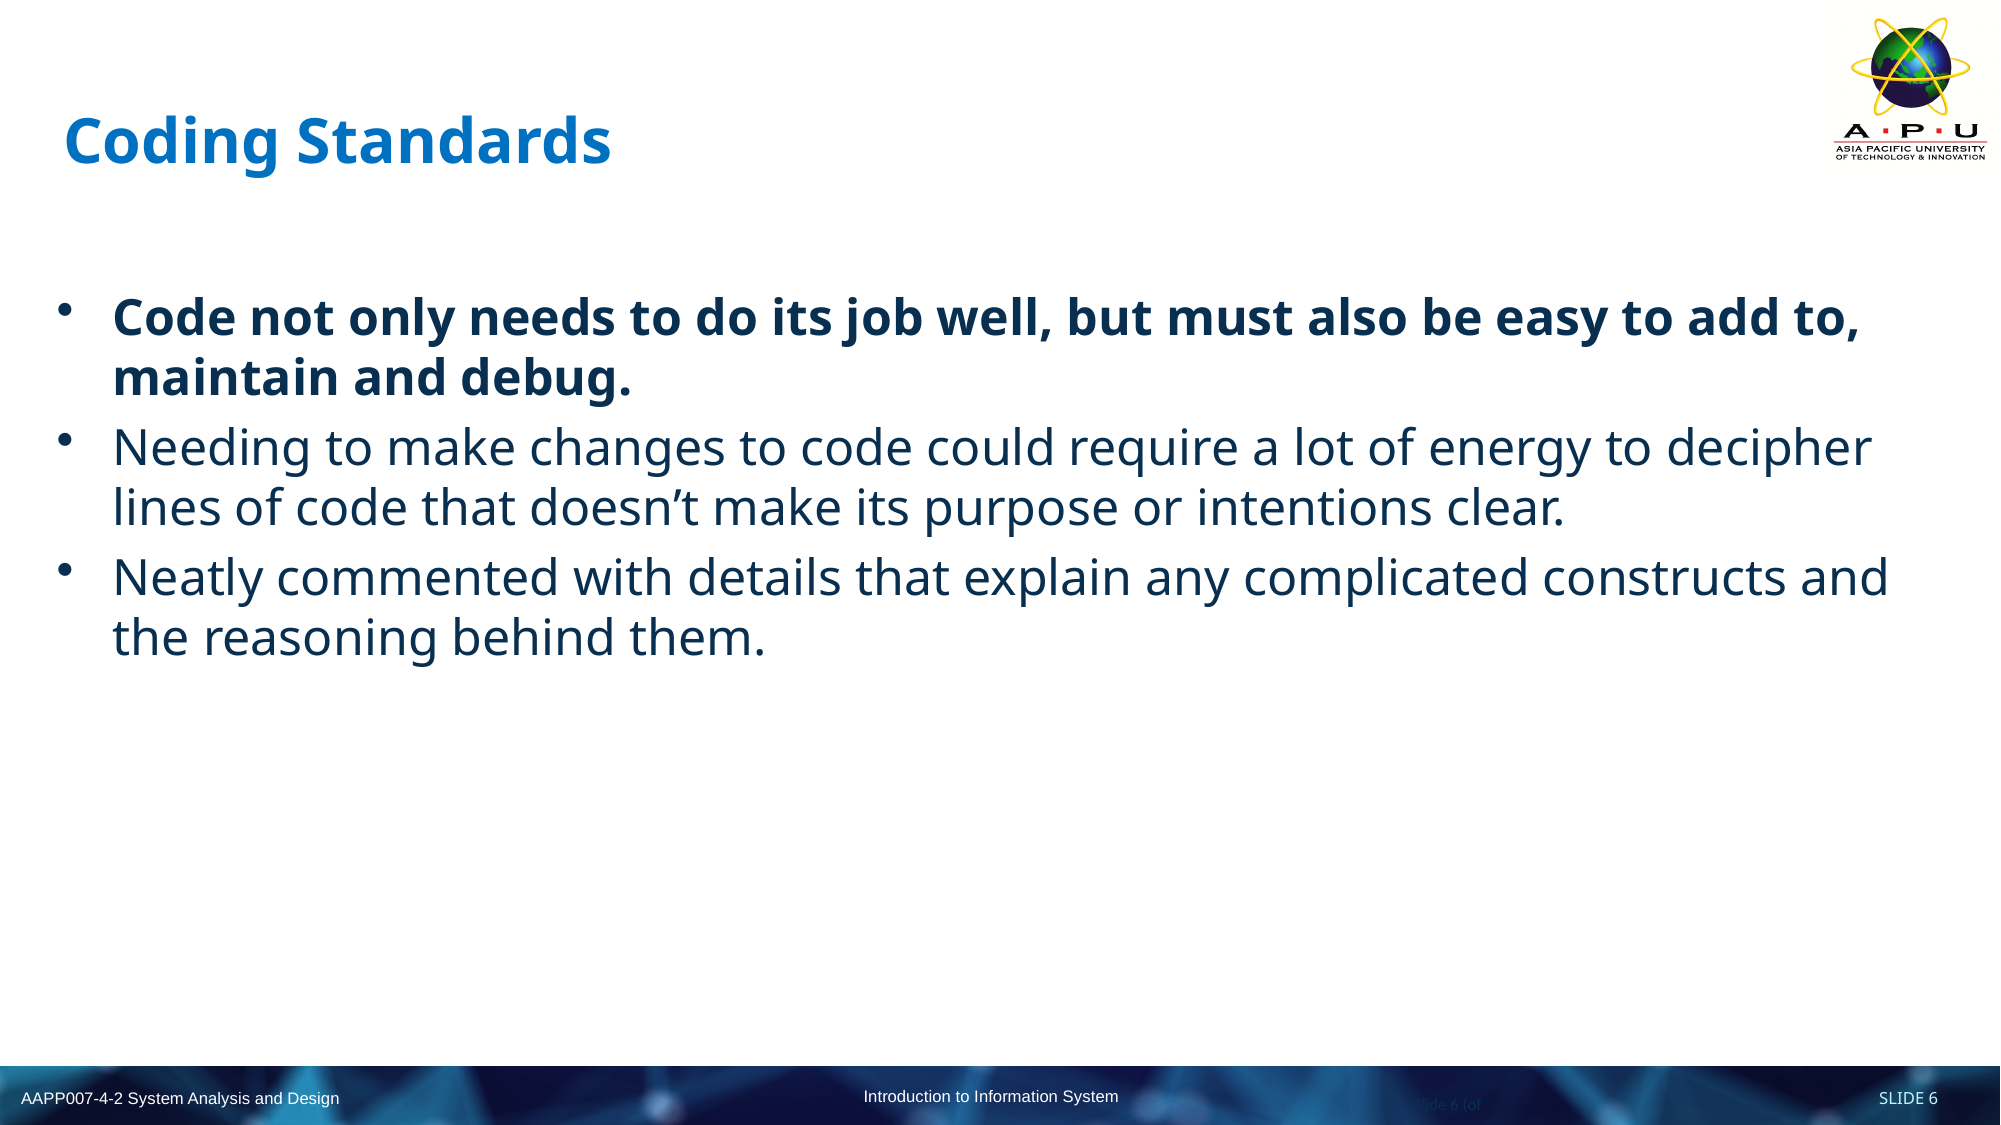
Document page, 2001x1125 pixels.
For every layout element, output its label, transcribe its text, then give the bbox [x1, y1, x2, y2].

list Code not only needs to do its job well, but must also be easy to add to, maintain and debug. Needing to make changes to code could require a lot of energy to decipher lines of code that doesn’t make its purpose or intentions clear. Neatly commented with details that explain any complicated constructs and the reasoning behind them. [41, 278, 1969, 1021]
picture [1822, 0, 2000, 178]
picture [0, 1066, 2000, 1125]
title Coding Standards [48, 45, 1764, 233]
footer Slide 6 (of [1025, 1086, 1500, 1125]
